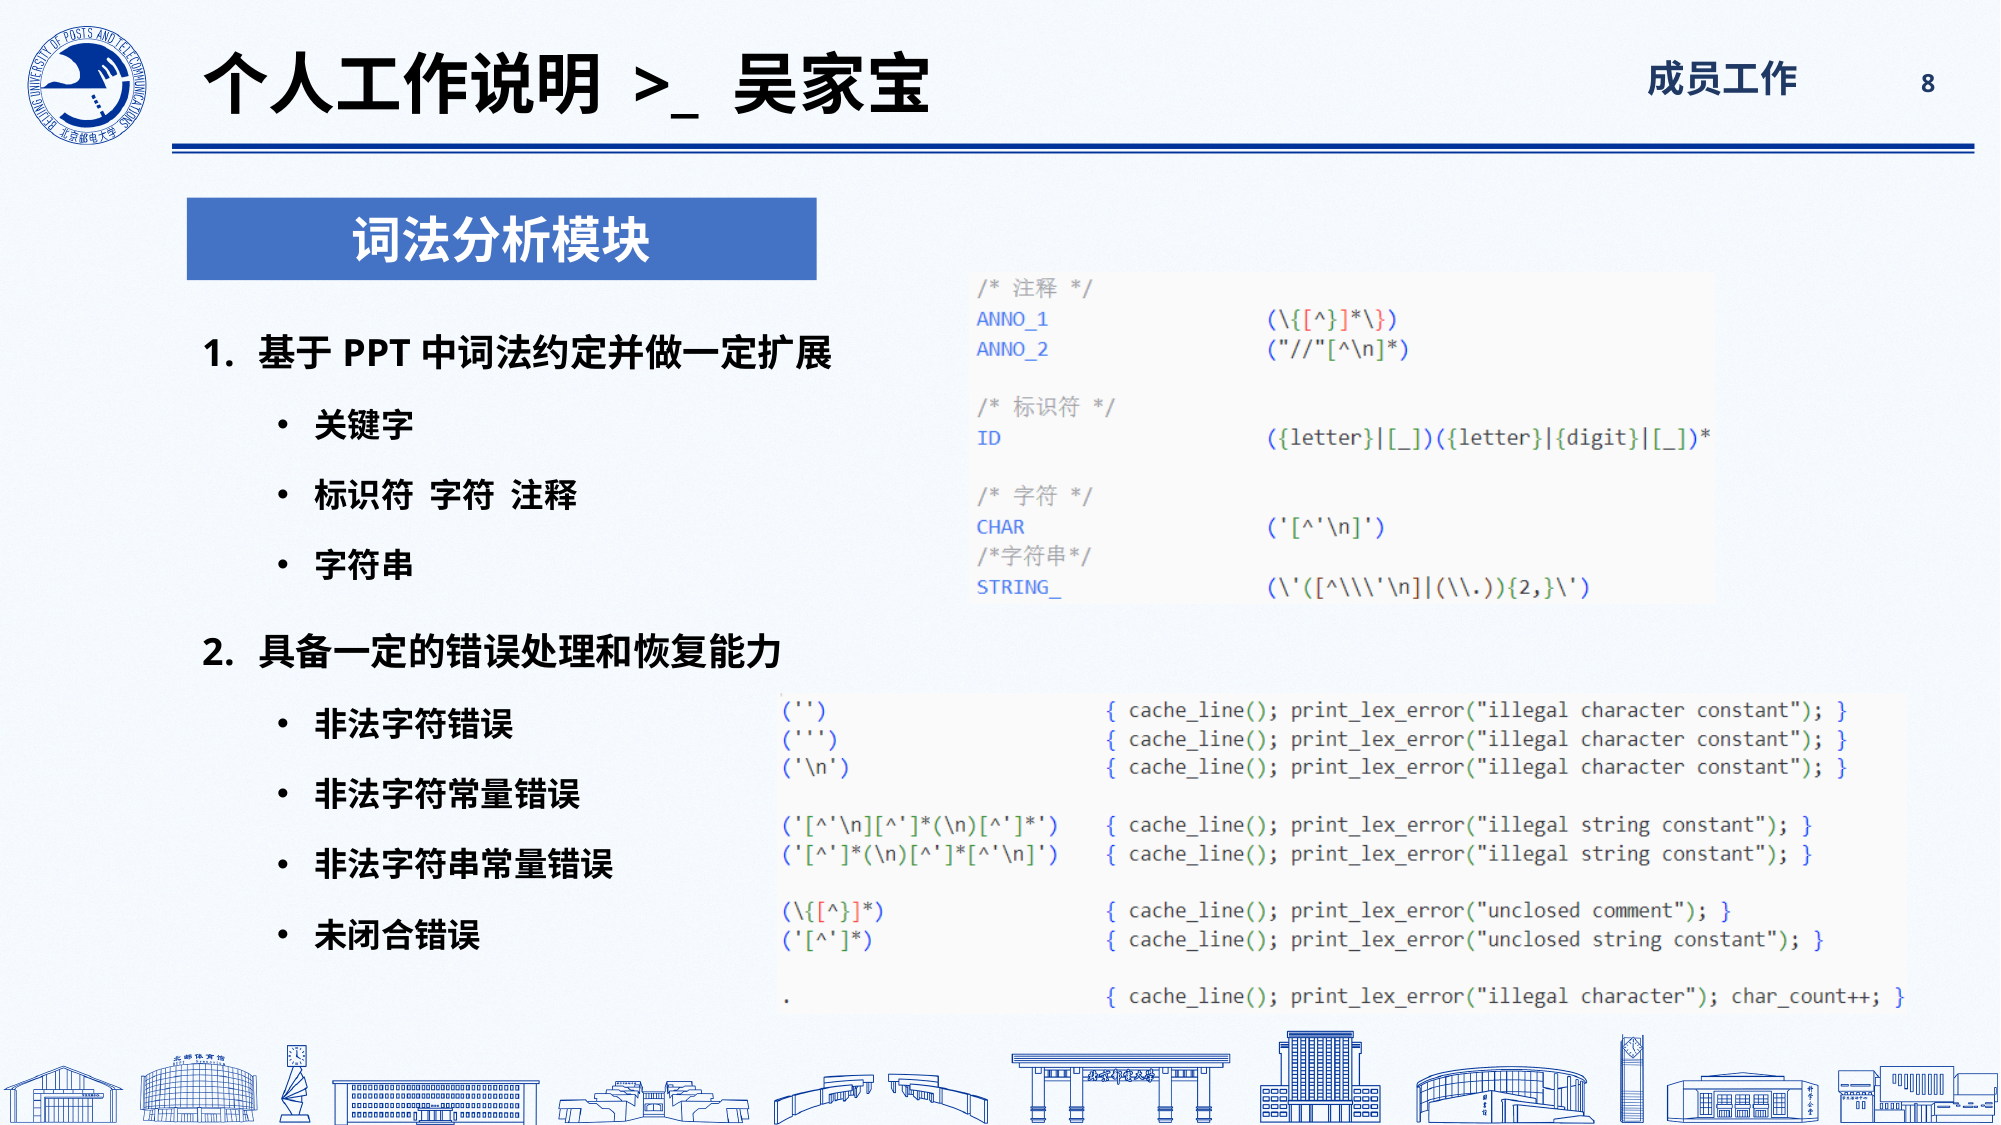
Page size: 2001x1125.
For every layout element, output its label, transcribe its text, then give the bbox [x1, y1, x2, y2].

slide_number 8 [1862, 54, 1951, 115]
text_box 词法分析模块 [186, 197, 818, 281]
title 个人工作说明 >_ 吴家宝 [187, 54, 1073, 120]
footer 成员工作 [1461, 49, 1813, 115]
list 基于PPT中词法约定并做一定扩展 关键字 标识符 字符 注释 字符串 具备一定的错误处理和恢复能力 非法字符错误 非法字符常量错误 非法字符串常量错误 未闭合错误 [187, 298, 1324, 962]
picture [0, 0, 2001, 1125]
